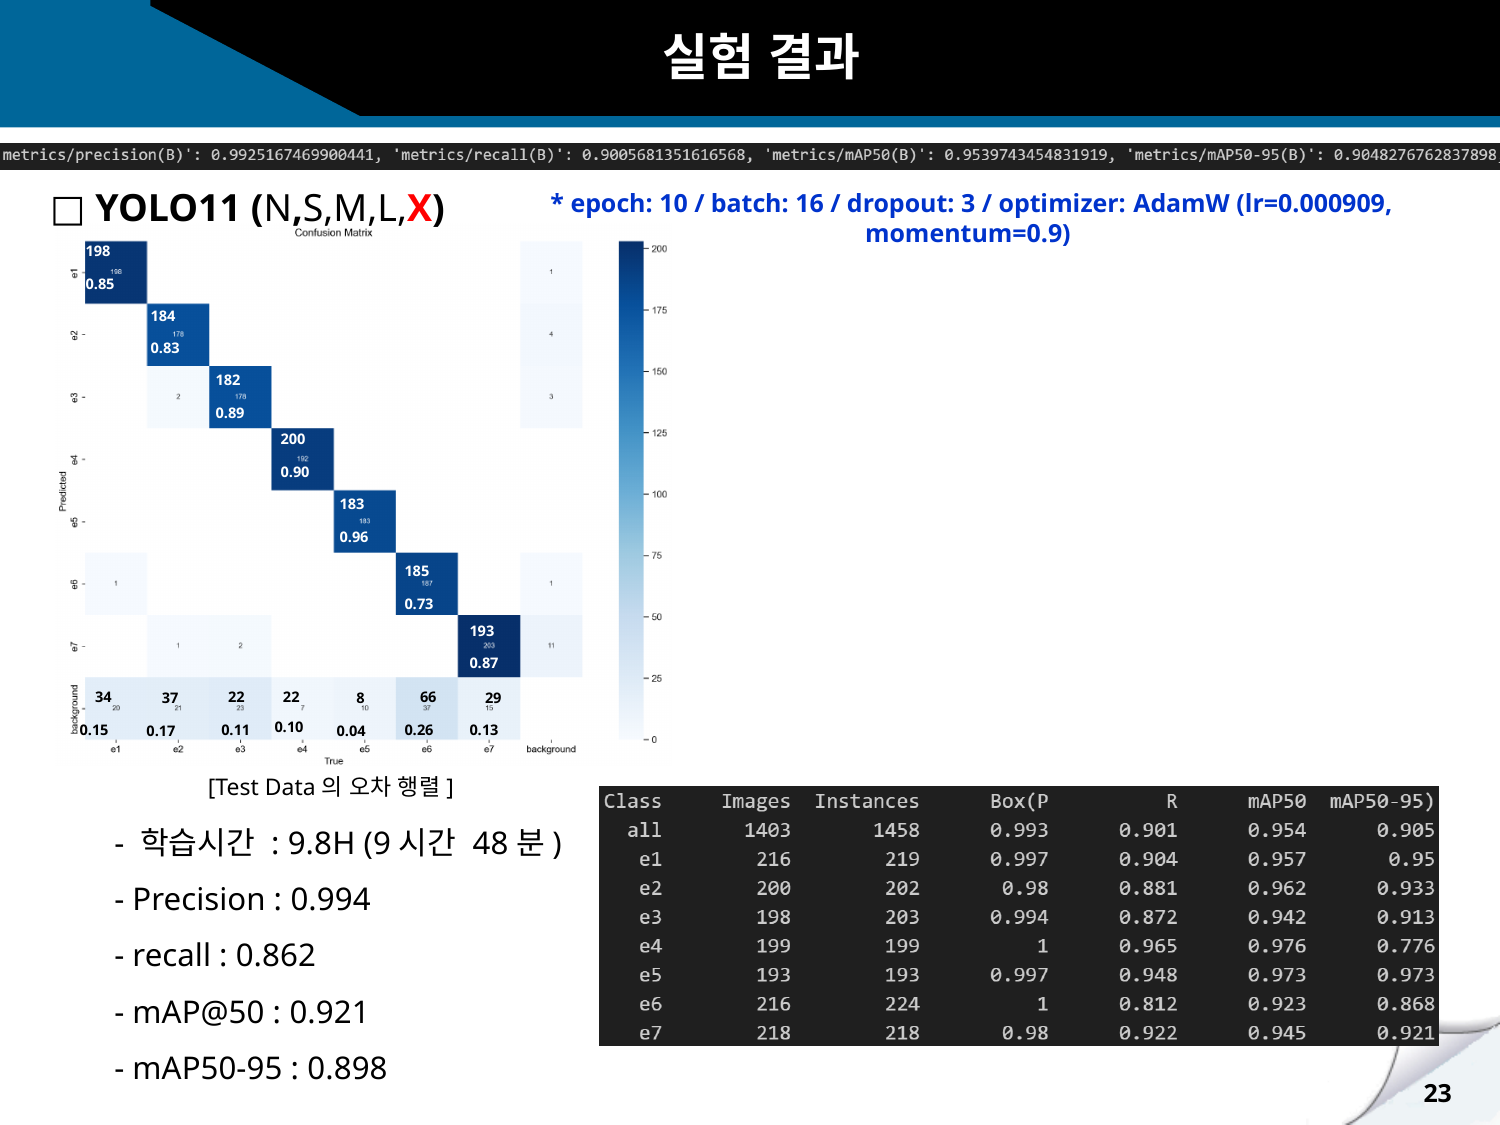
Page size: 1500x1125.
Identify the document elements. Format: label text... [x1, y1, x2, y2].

text_box □ YOLO11 (N,S,M,L,X) [35, 177, 538, 305]
picture [54, 223, 672, 766]
text_box * epoch: 10 / batch: 16 / dropout: 3 / optimizer: AdamW (lr=0.000909, momentum=0.9) [433, 180, 1500, 255]
picture [599, 786, 1500, 1125]
text_box [Test Data의 오차 행렬] [135, 774, 526, 808]
text_box - 학습시간 : 9.8H (9시간 48분) - Precision : 0.994 - recall : 0.862 - mAP@50 : 0.921 - mAP50-95 : 0.898 [91, 797, 606, 1093]
picture [0, 142, 1500, 170]
text_box 실험 결과 [348, 18, 1176, 93]
